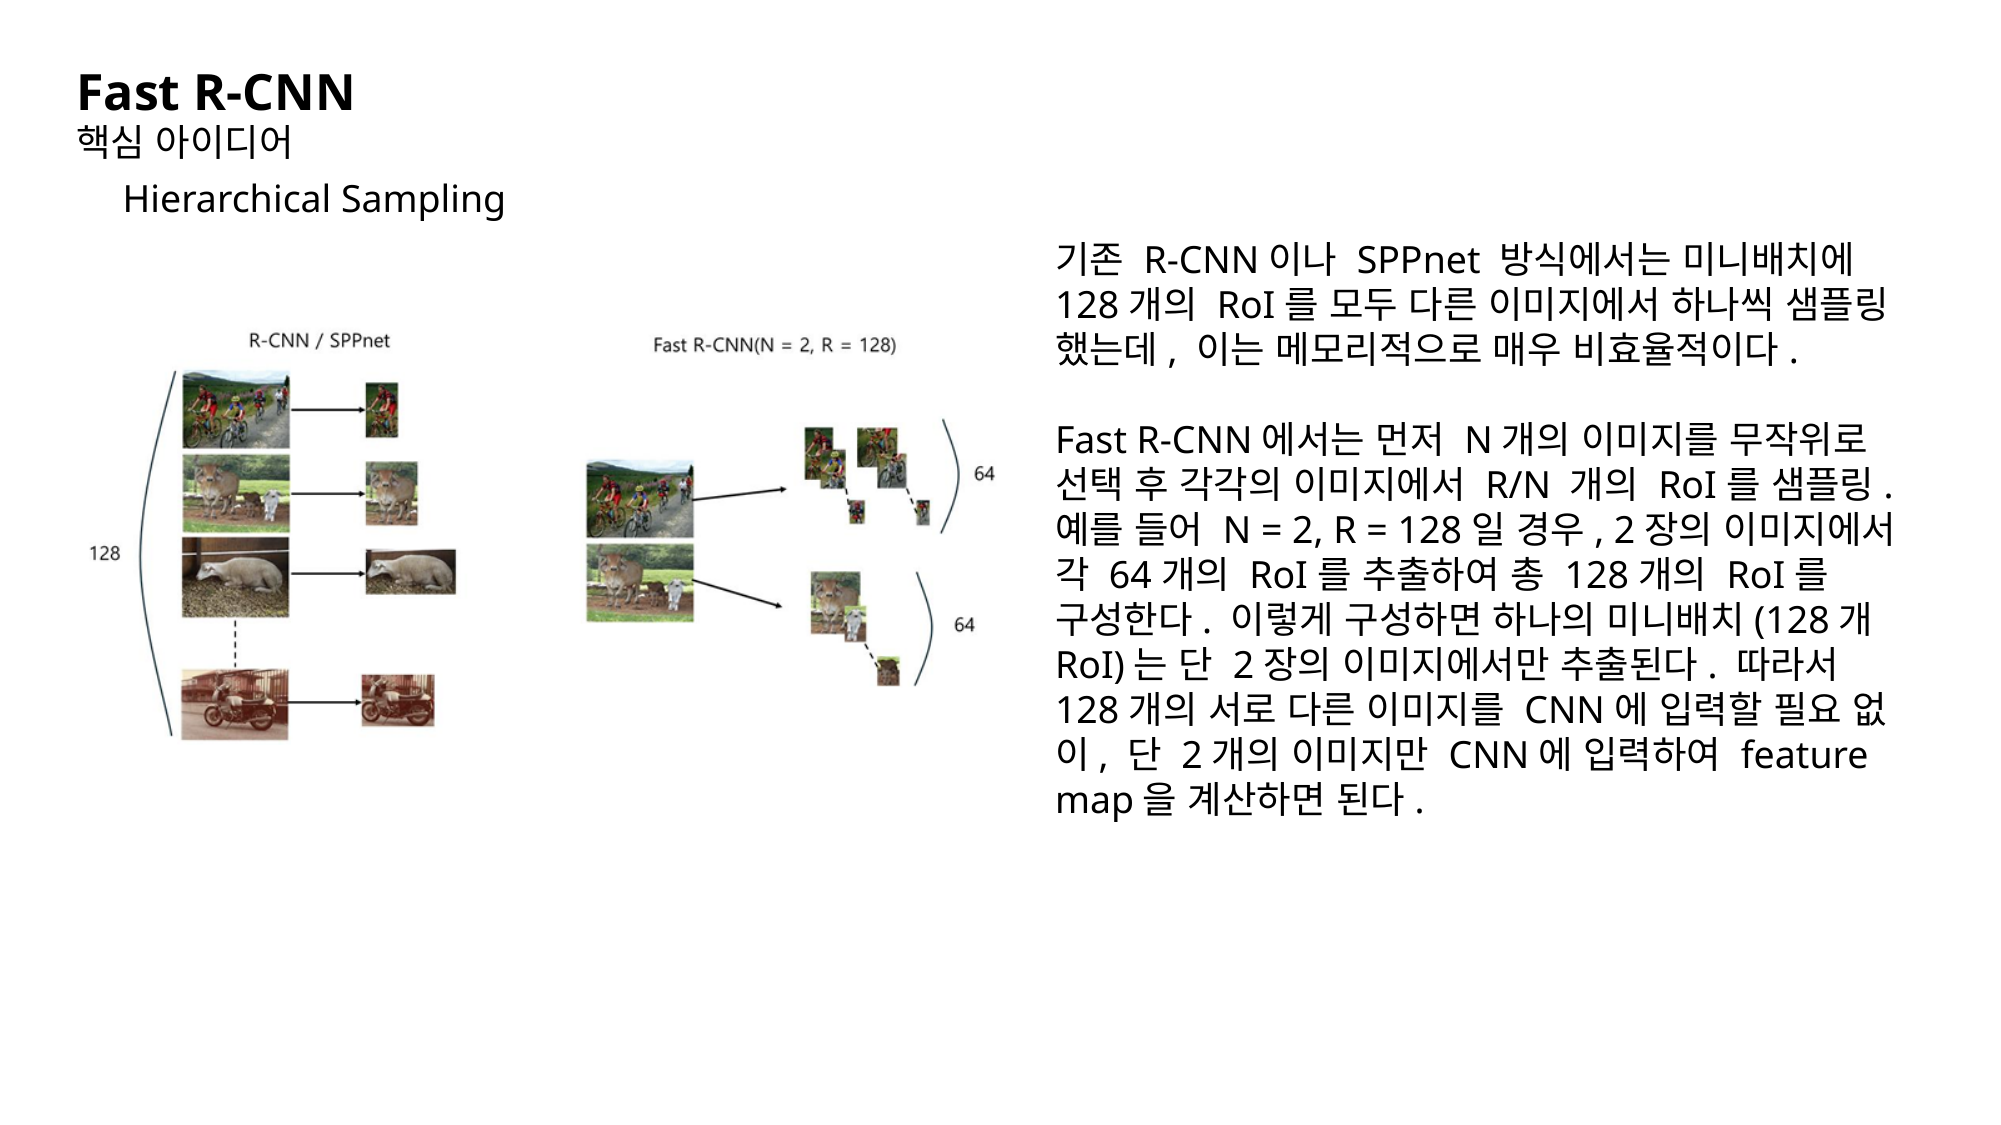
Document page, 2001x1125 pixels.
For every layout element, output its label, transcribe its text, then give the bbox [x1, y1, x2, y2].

text_box Fast R-CNN [61, 52, 552, 112]
picture [61, 319, 1027, 756]
text_box 핵심 아이디어 [61, 112, 1024, 172]
text_box Hierarchical Sampling [108, 167, 1108, 228]
text_box 기존 R-CNN이나 SPPnet 방식에서는 미니배치에 128개의 RoI를 모두 다른 이미지에서 하나씩 샘플링 했는데, 이는 메모리적으로 매우 비효율적이다. Fast R-CNN에서는 먼저 N개의 이미지를 무작위로 선택 후 각각의 이미지에서 R/N 개의 RoI를 샘플링. 예를 들어 N = 2, R = 128일 경우, 2장의 이미지에서 각 64개의 RoI를 추출하여 총 128개의 RoI를 구성한다. 이렇게 구성하면 하나의 미니배치(128개 RoI)는 단 2장의 이미지에서만 추출된다. 따라서 128개의 서로 다른 이미지를 CNN에 입력할 필요 없이, 단 2개의 이미지만 CNN에 입력하여 feature map을 계산하면 된다. [1040, 228, 1939, 829]
